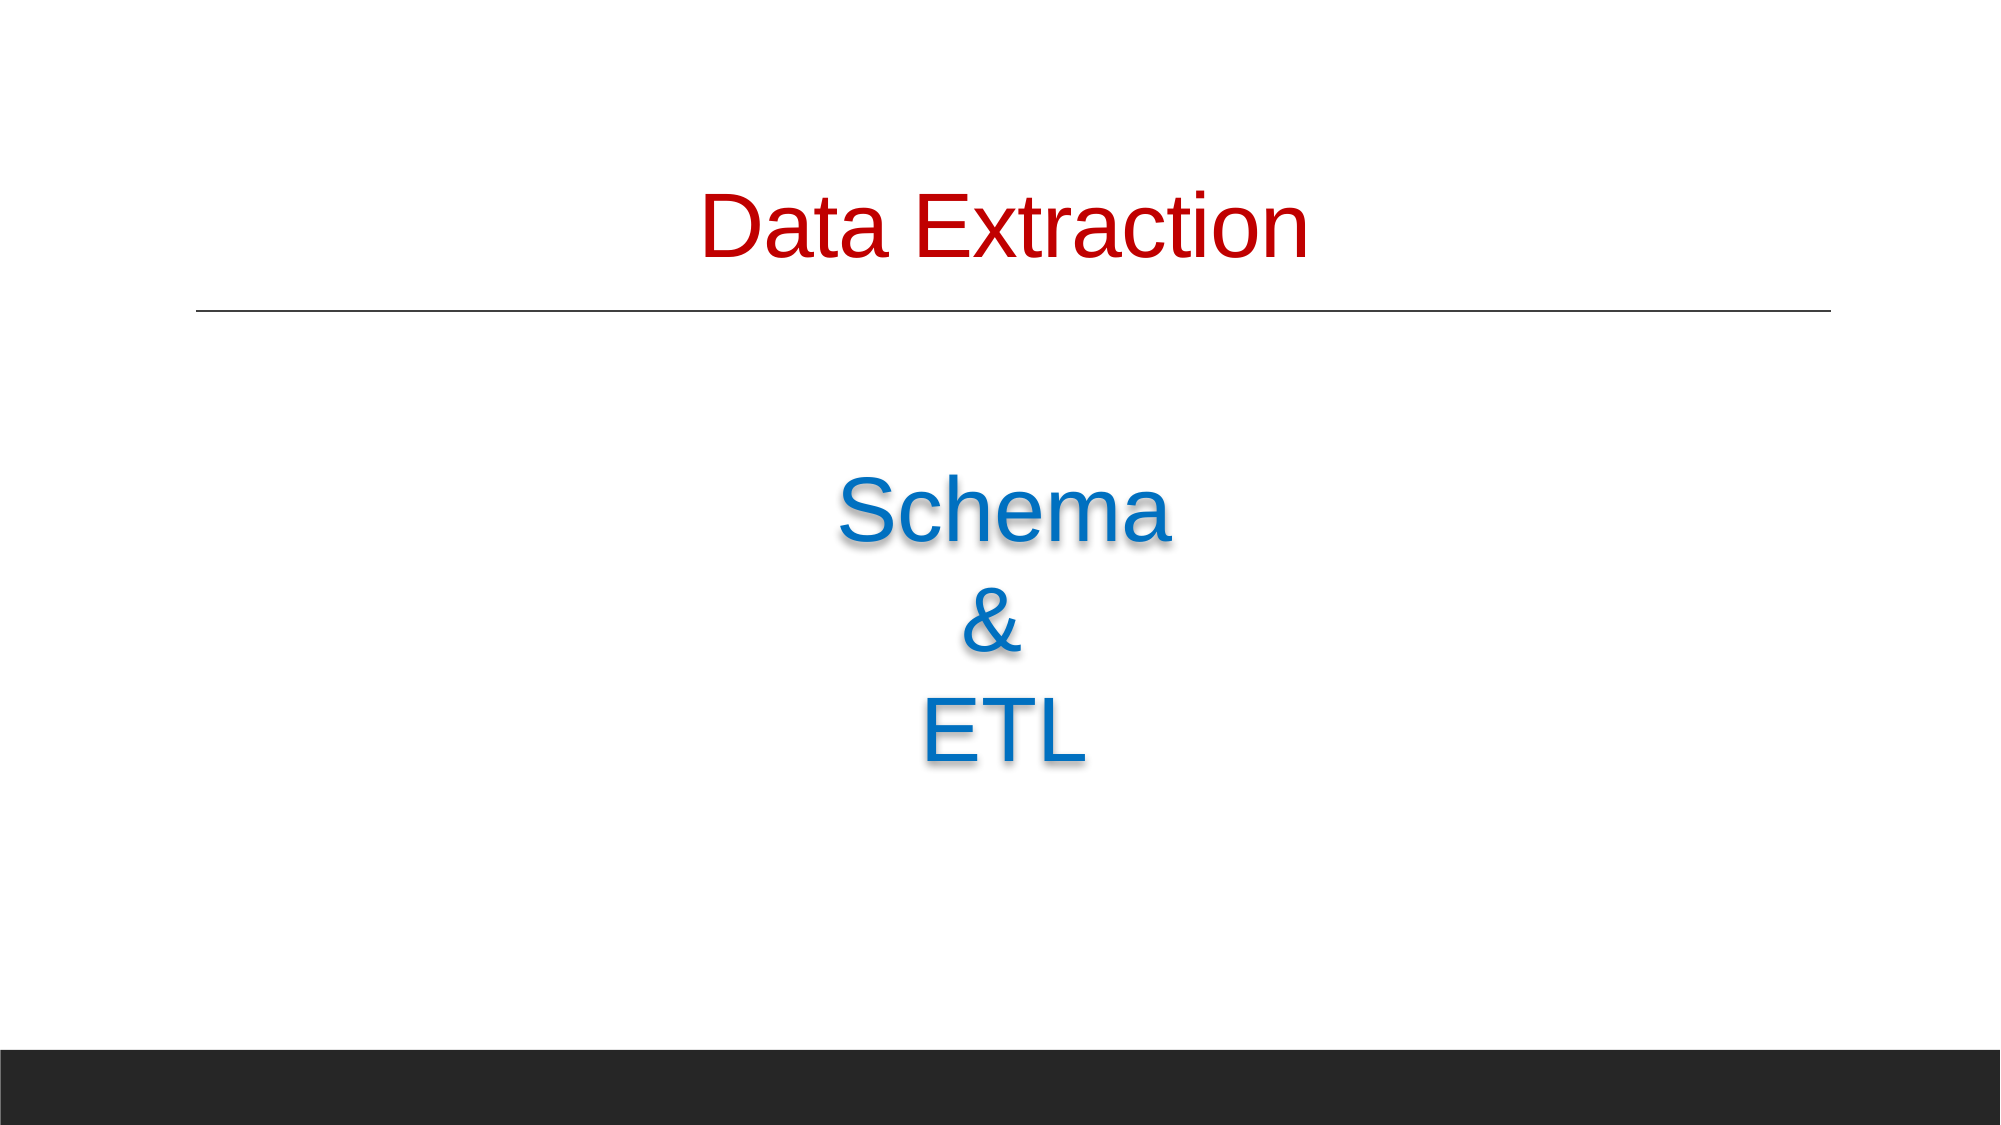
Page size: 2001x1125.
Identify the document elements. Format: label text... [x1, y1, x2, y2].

title Data Extraction [180, 147, 1830, 285]
text_box Schema & ETL [796, 442, 1214, 787]
